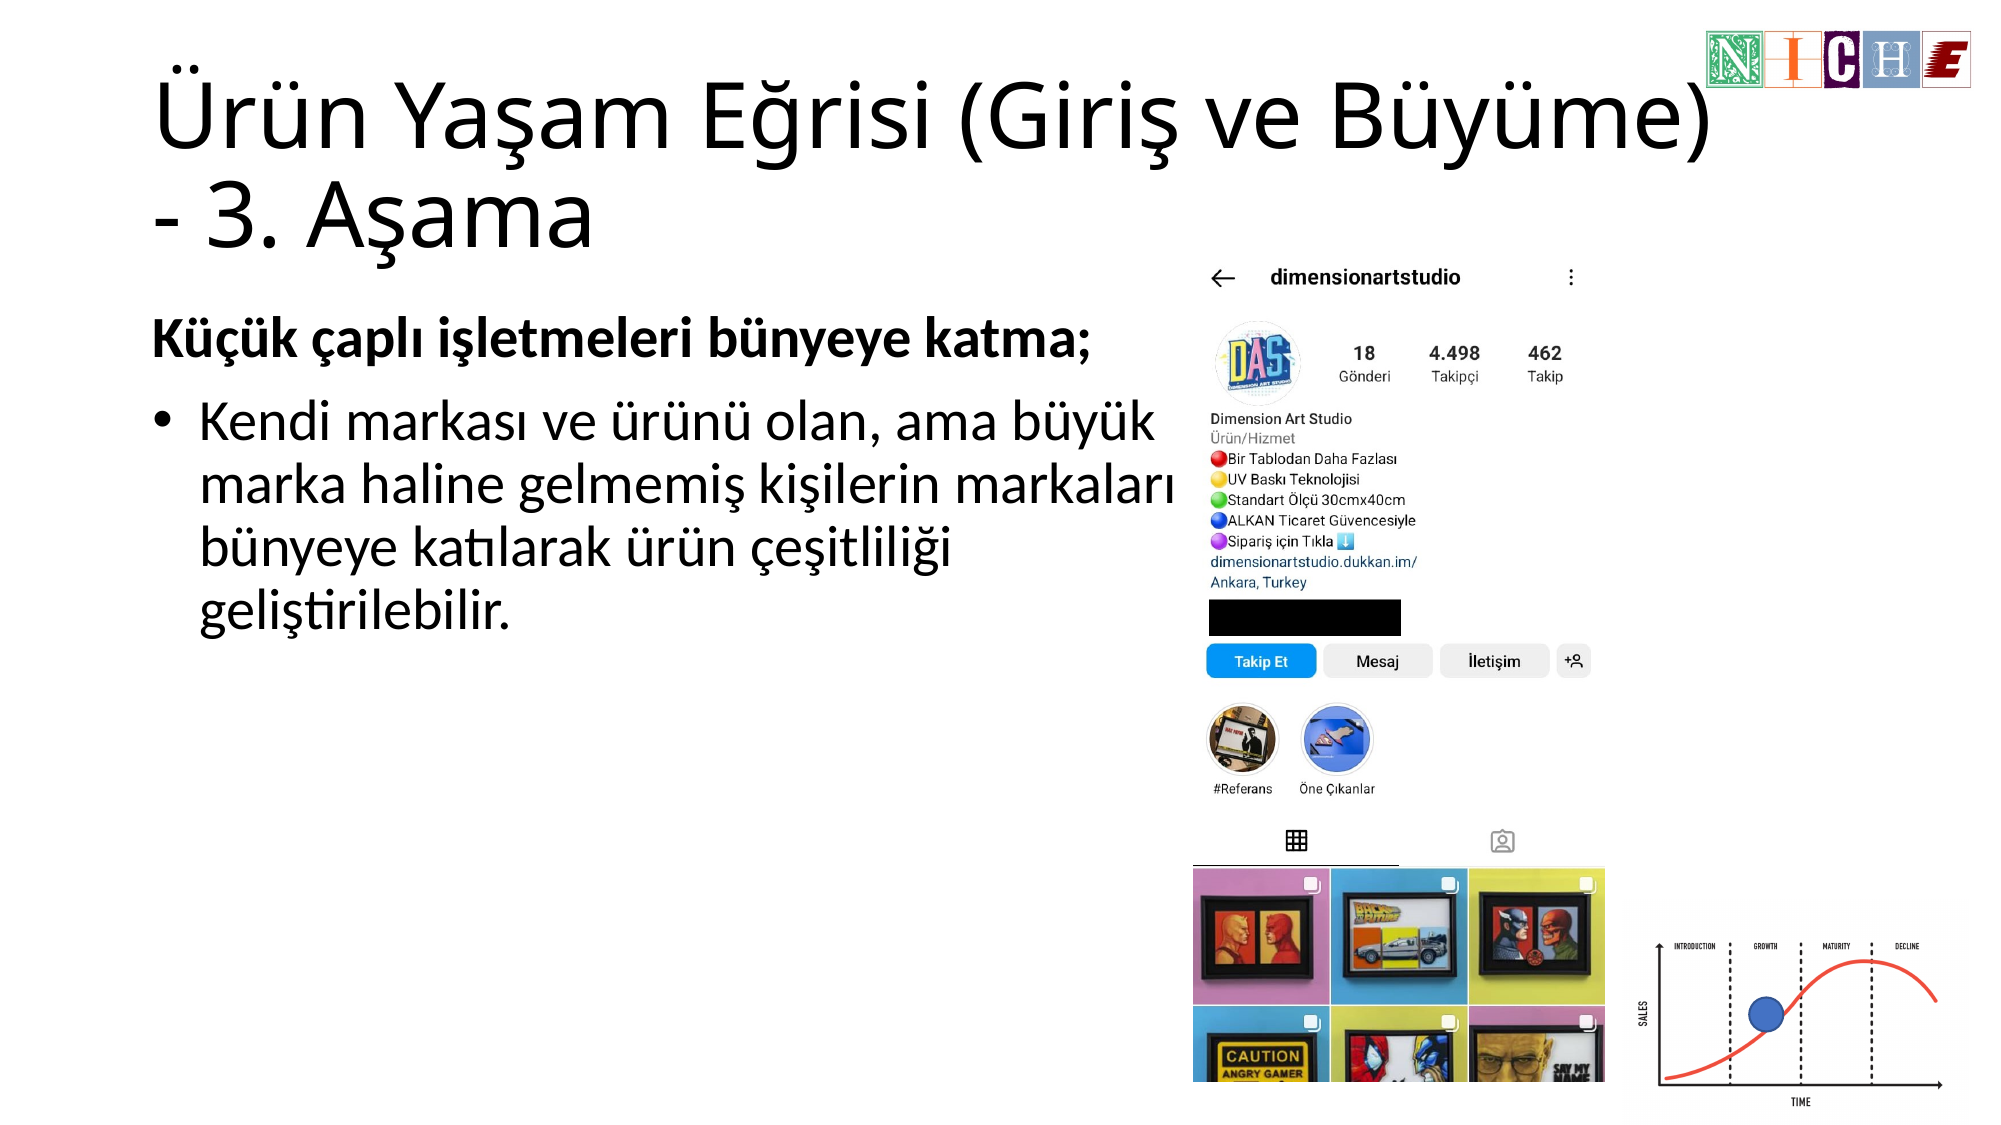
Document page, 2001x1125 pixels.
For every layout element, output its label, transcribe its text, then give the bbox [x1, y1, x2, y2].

picture [1622, 899, 1969, 1125]
picture [1193, 256, 1605, 1082]
list Küçük çaplı işletmeleri bünyeye katma; Kendi markası ve ürünü olan, ama büyük marka haline gelmemiş kişilerin markaları bünyeye katılarak ürün çeşitliliği geliştirilebilir. [137, 299, 1193, 1014]
title Ürün Yaşam Eğrisi (Giriş ve Büyüme) - 3. Aşama [137, 59, 1863, 278]
picture [1703, 28, 1974, 91]
